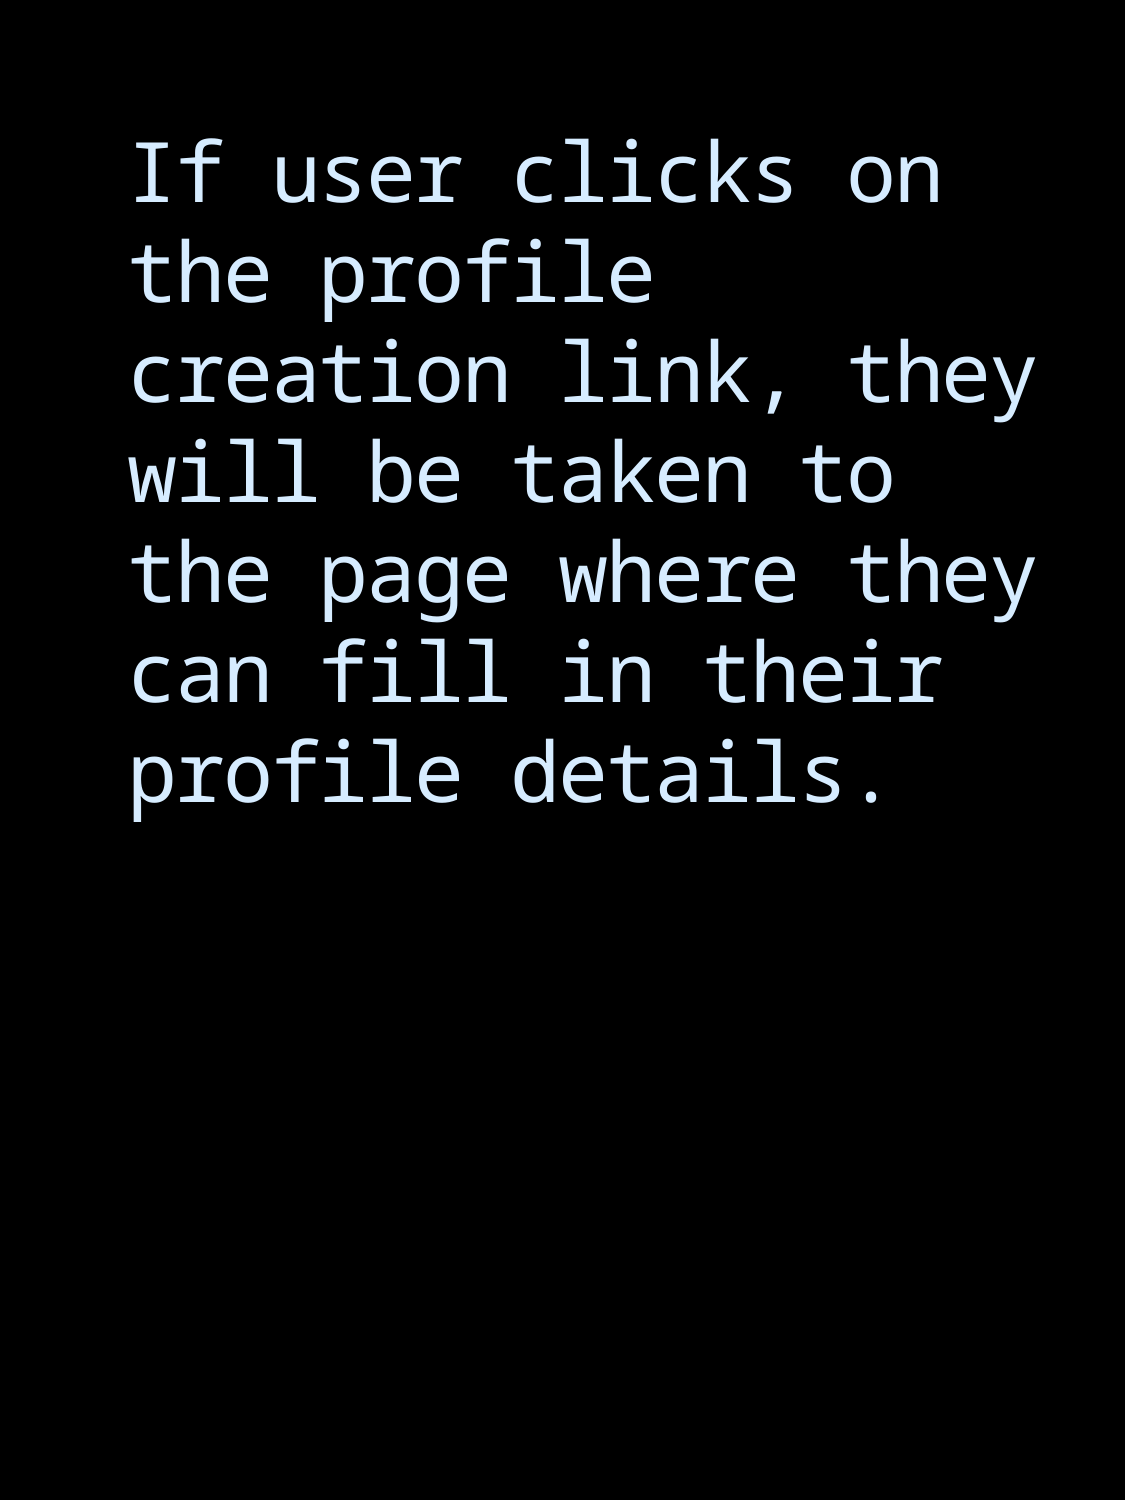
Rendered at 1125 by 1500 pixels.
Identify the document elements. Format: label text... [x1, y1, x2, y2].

title If user clicks on the profile creation link, they will be taken to the page where they can fill in their profile details. [112, 112, 1069, 1000]
